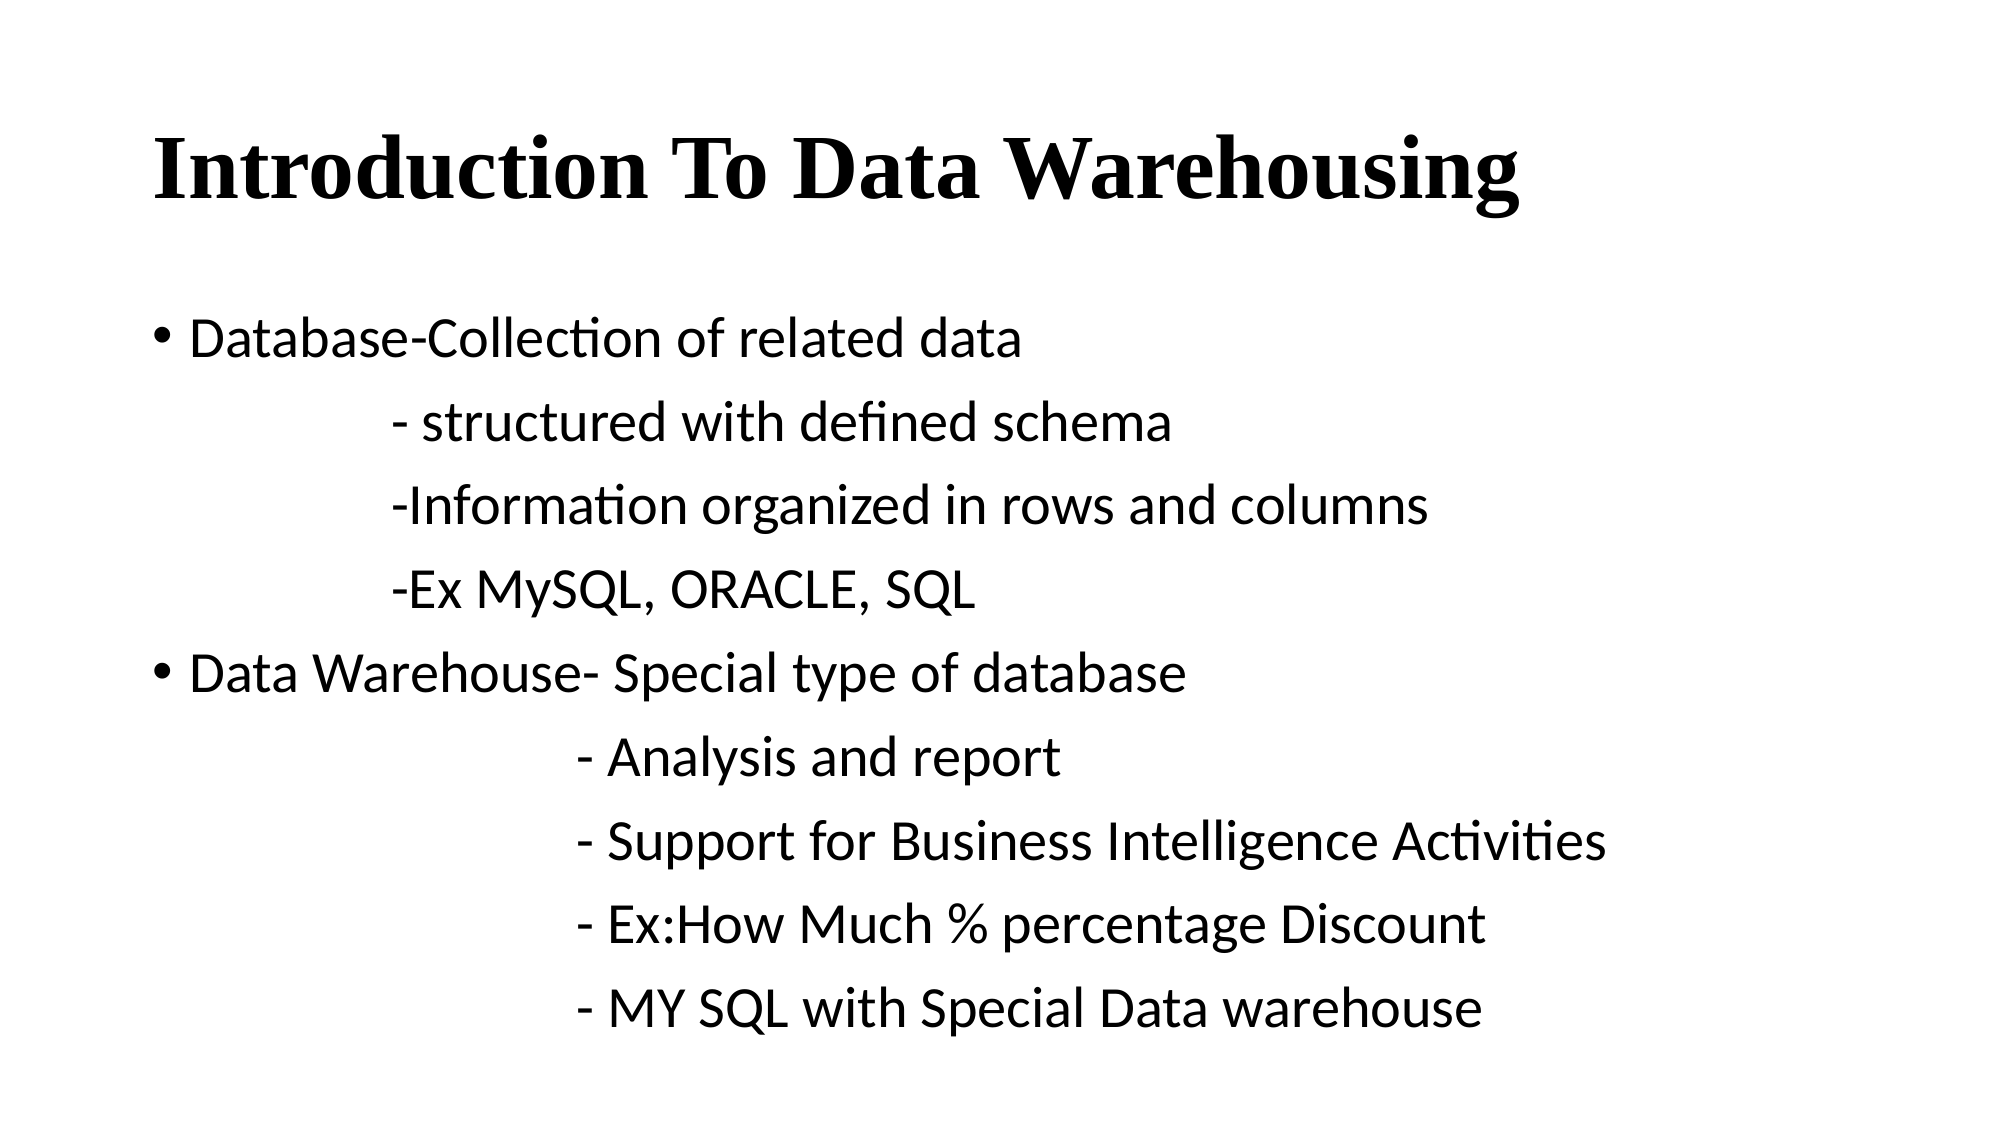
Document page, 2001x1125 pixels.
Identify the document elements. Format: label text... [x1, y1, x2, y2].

list Database-Collection of related data - structured with defined schema -Information organized in rows and columns -Ex MySQL, ORACLE, SQL Data Warehouse- Special type of database - Analysis and report - Support for Business Intelligence Activities - Ex:How Much % percentage Discount - MY SQL with Special Data warehouse [137, 299, 1863, 1066]
title Introduction To Data Warehousing [137, 59, 1863, 278]
